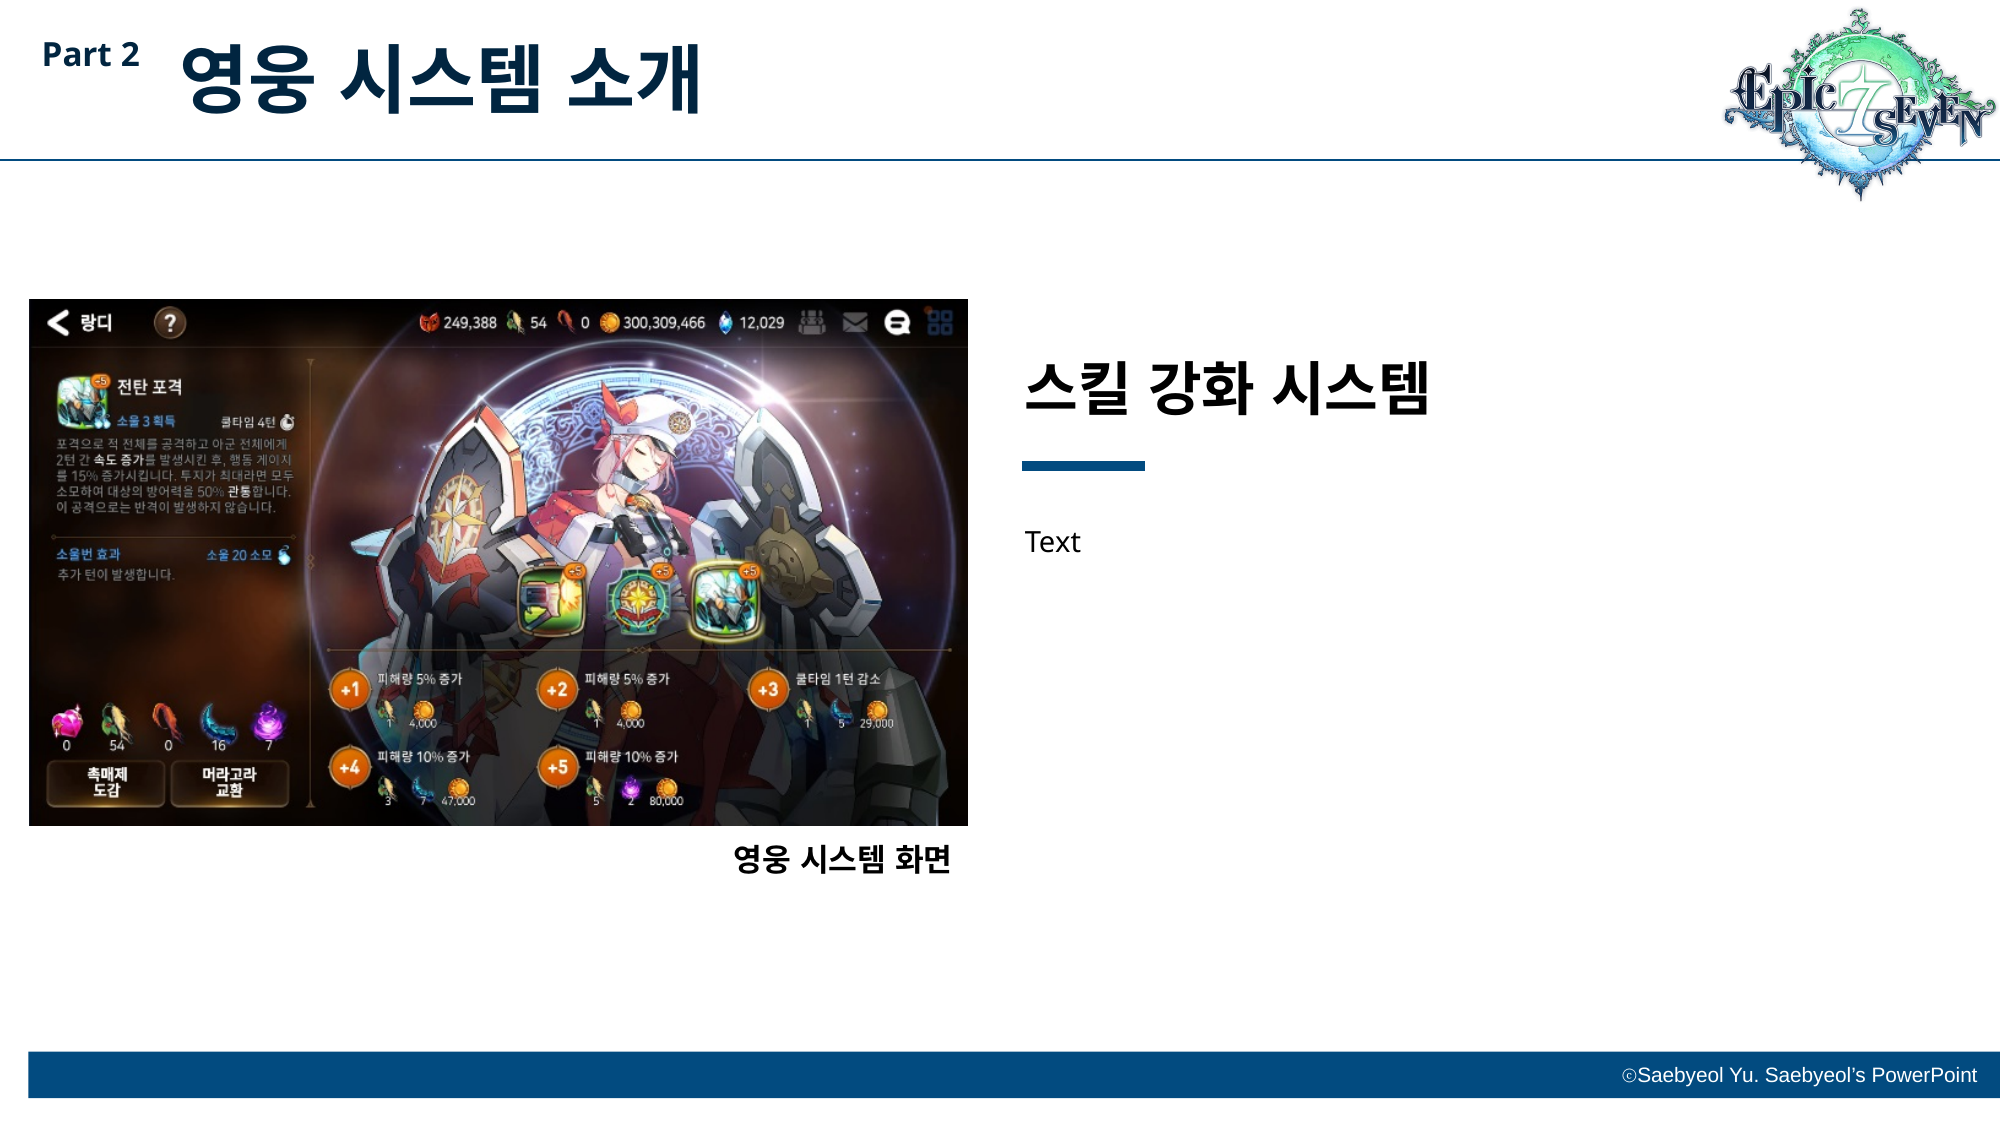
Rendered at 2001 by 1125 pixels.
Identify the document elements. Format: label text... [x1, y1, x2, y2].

text_box Part 2 [26, 26, 164, 81]
text_box 영웅 시스템 화면 [356, 832, 968, 885]
text_box Text [1009, 515, 1944, 566]
picture [1720, 4, 2000, 205]
picture [29, 299, 968, 826]
text_box 스킬 강화 시스템 [1009, 344, 1615, 430]
text_box 영웅 시스템 소개 [164, 25, 858, 131]
